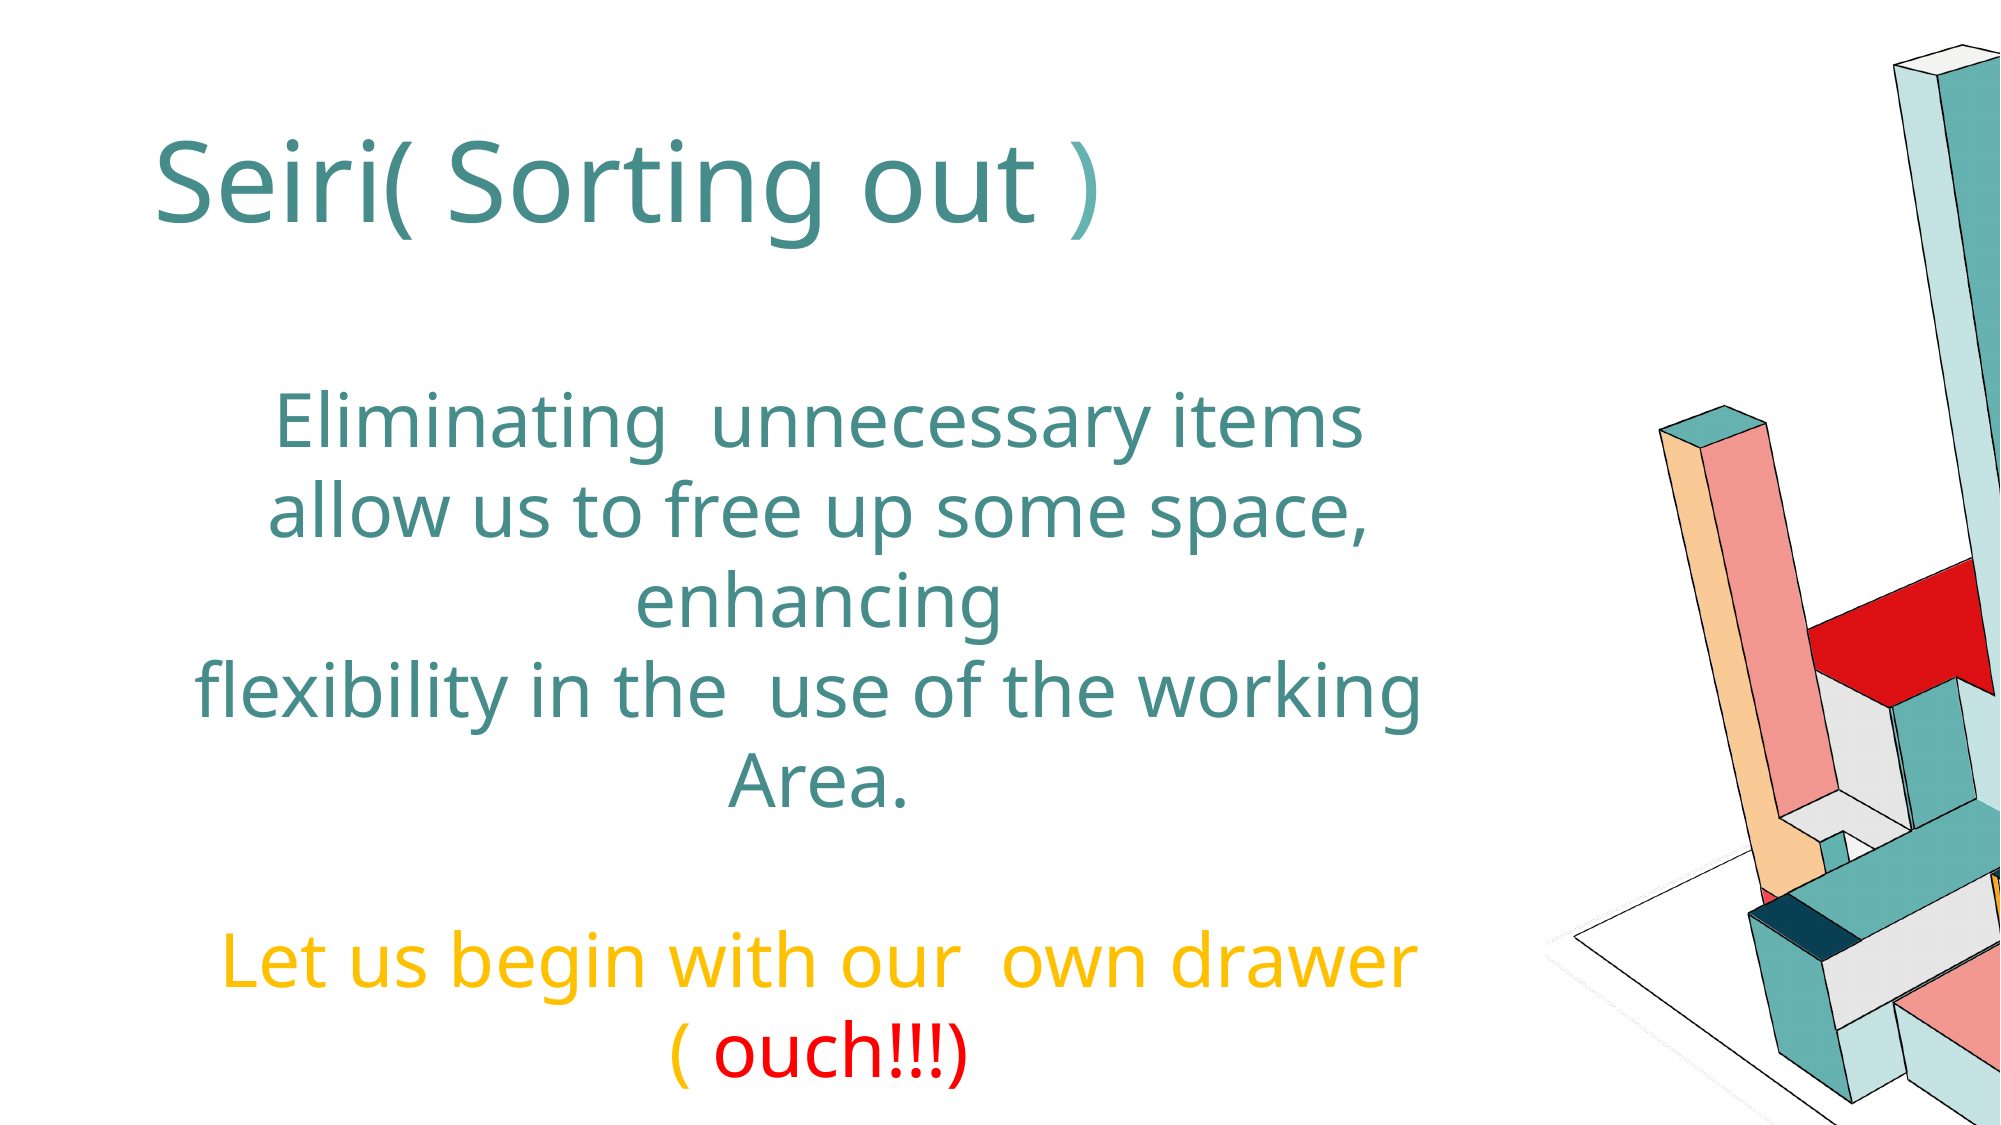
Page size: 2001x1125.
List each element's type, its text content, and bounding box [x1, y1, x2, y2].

text_box Eliminating unnecessary items allow us to free up some space, enhancing flexibility in the use of the working Area. Let us begin with our own drawer ( ouch!!!) [166, 275, 1473, 1125]
text_box Seiri( Sorting out ) [138, 102, 1175, 253]
picture [1544, 43, 2000, 1125]
